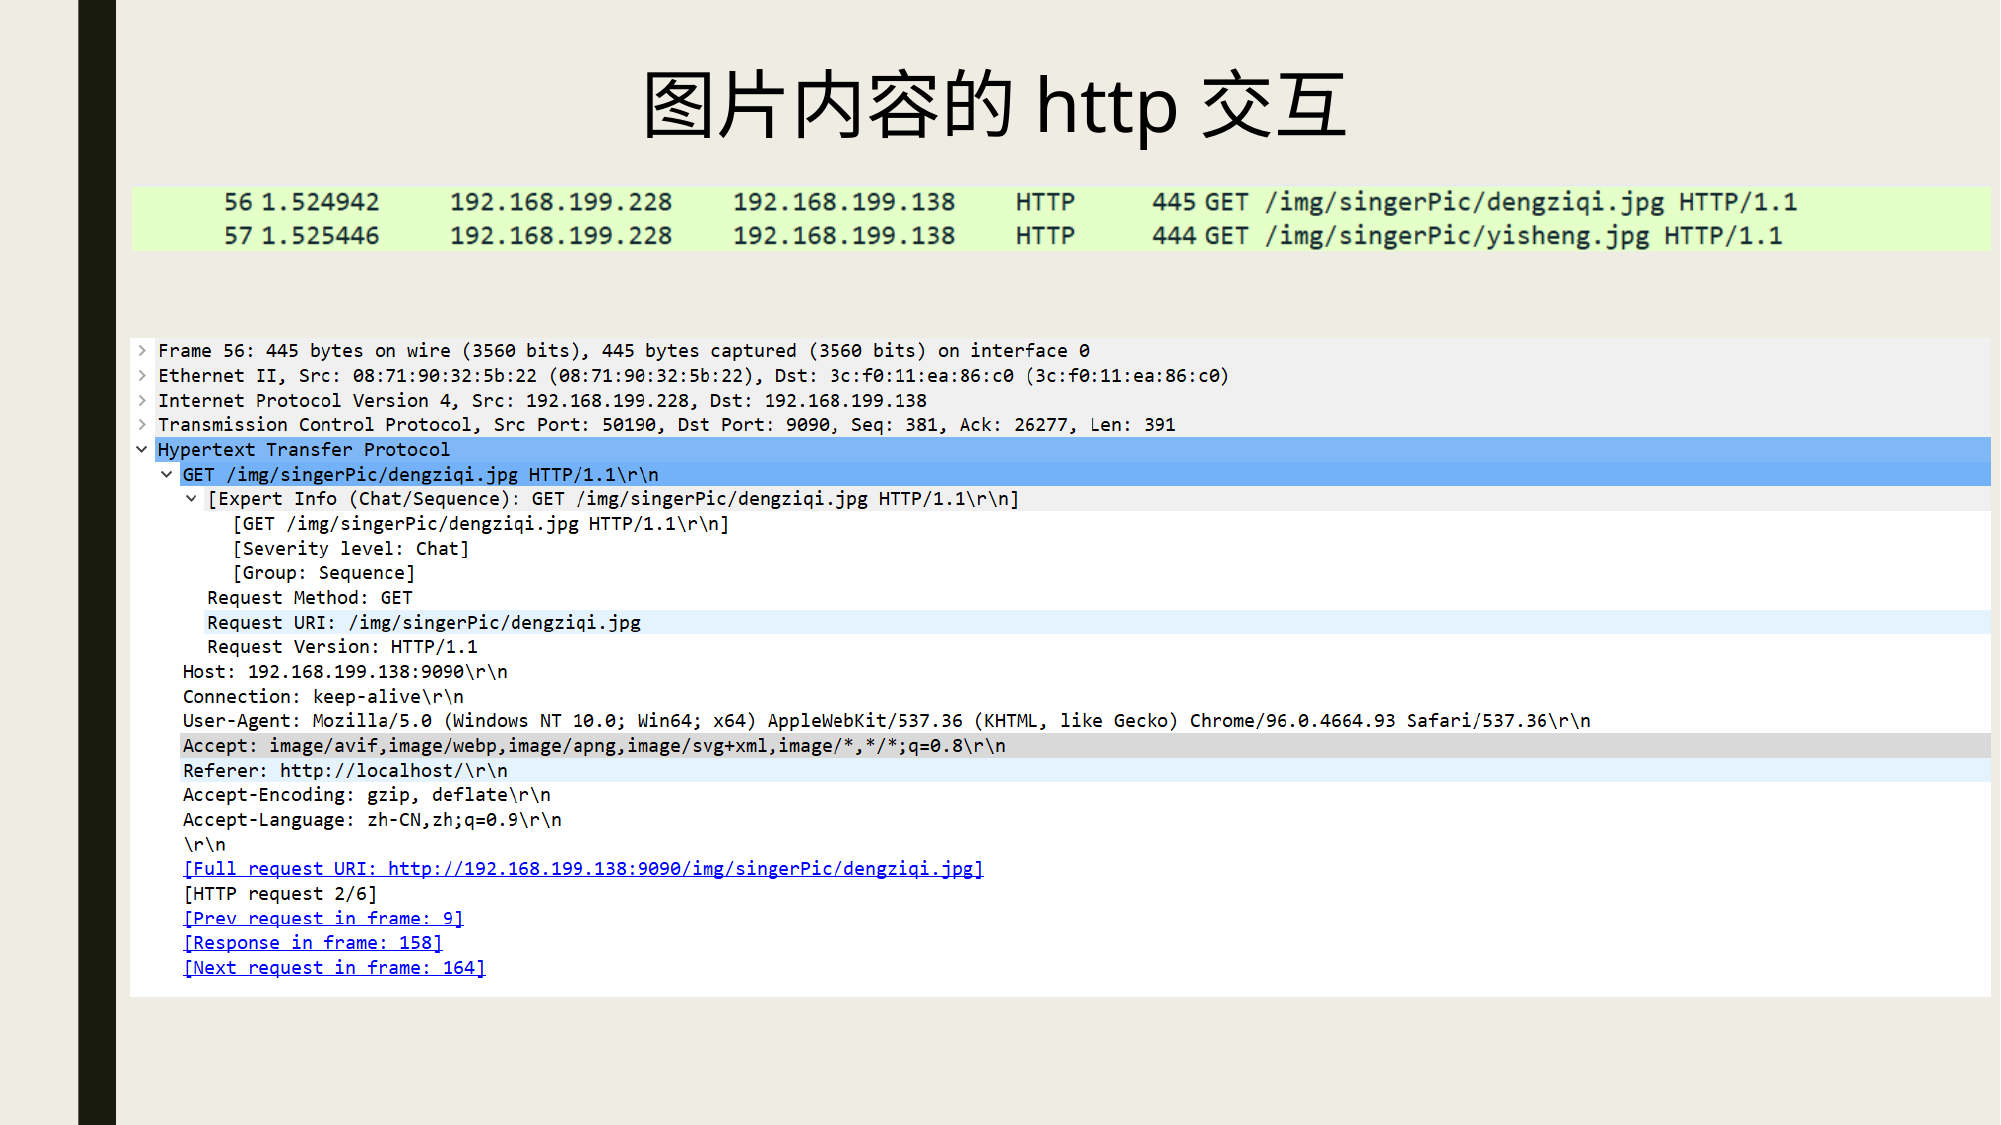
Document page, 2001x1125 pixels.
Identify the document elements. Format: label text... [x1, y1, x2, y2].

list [129, 338, 1991, 997]
picture [132, 185, 1991, 252]
text_box 图片内容的http交互 [398, 50, 1593, 156]
